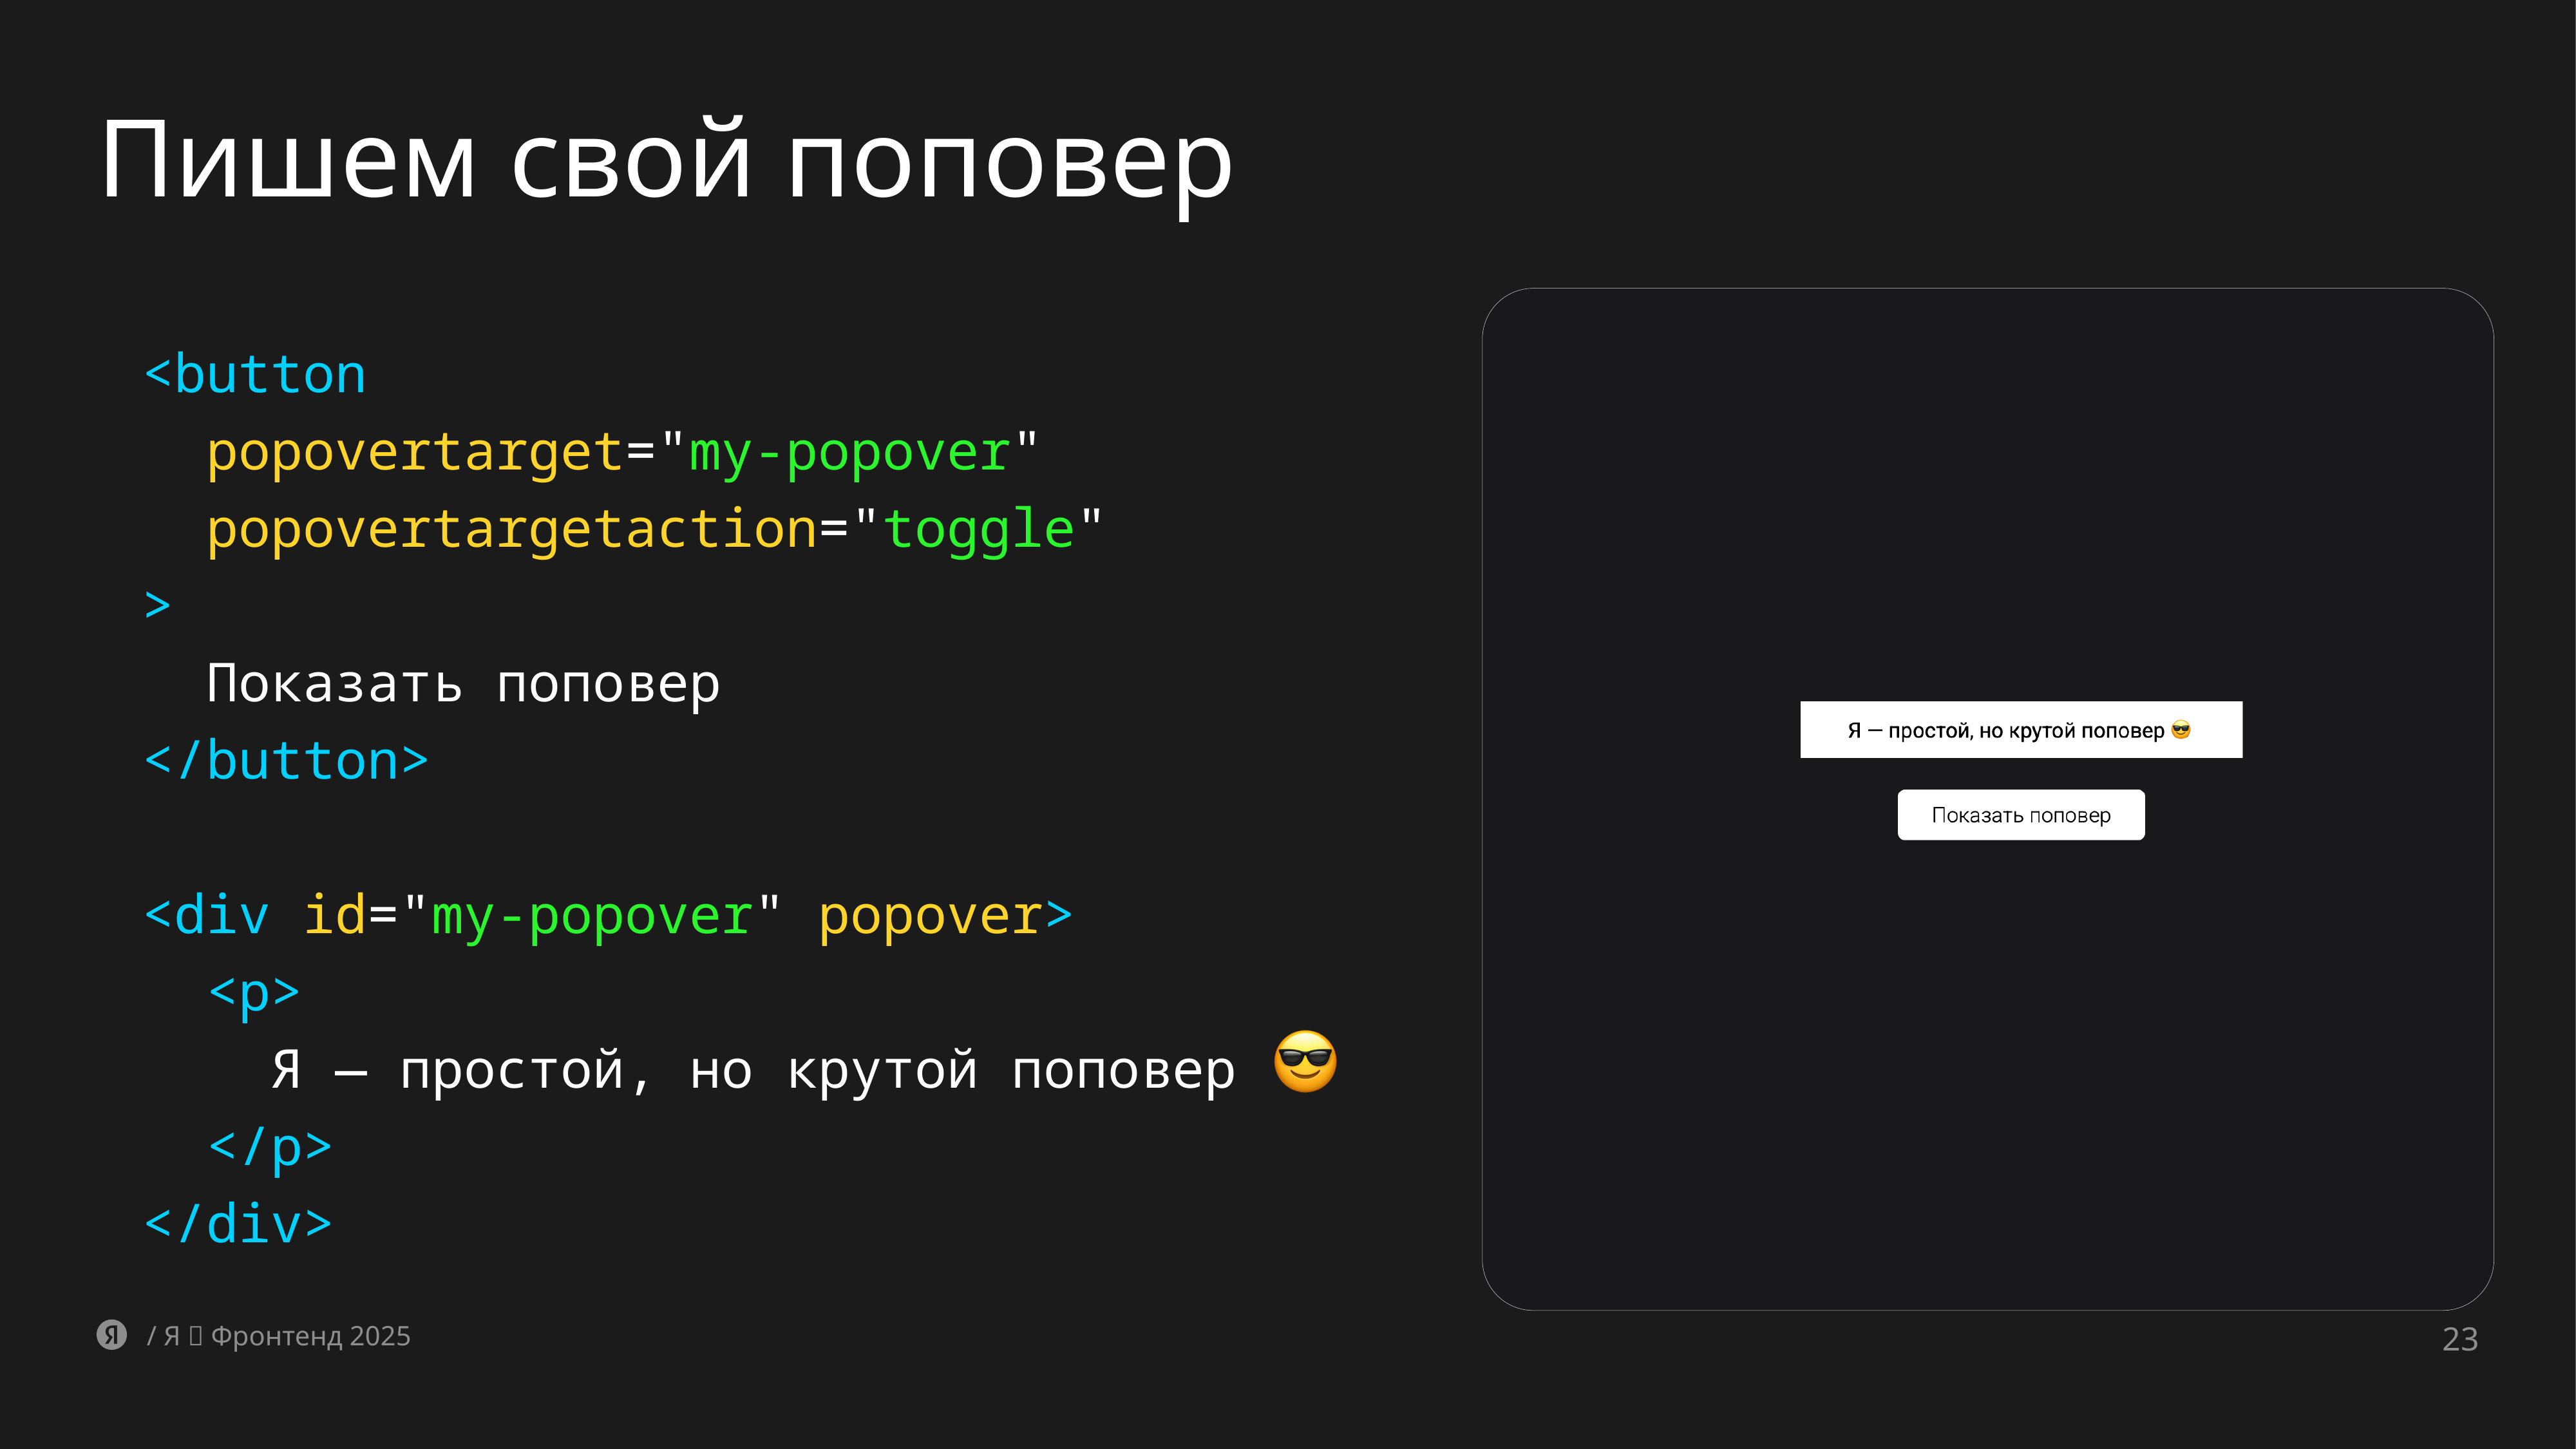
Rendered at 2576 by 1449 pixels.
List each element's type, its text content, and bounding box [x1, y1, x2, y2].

title Пишем свой поповер [97, 97, 2074, 240]
slide_number 23 [2325, 1318, 2479, 1358]
picture [1482, 288, 2495, 1311]
list <button popovertarget="my-popover" popovertargetaction="toggle" > Показать поповер </button> <div id="my-popover" popover> <p> Я — простой, но крутой поповер </p> </div> [97, 288, 1482, 1294]
picture [1271, 1027, 1340, 1095]
footer / Я 💛 Фронтенд 2025 [146, 1318, 1718, 1351]
